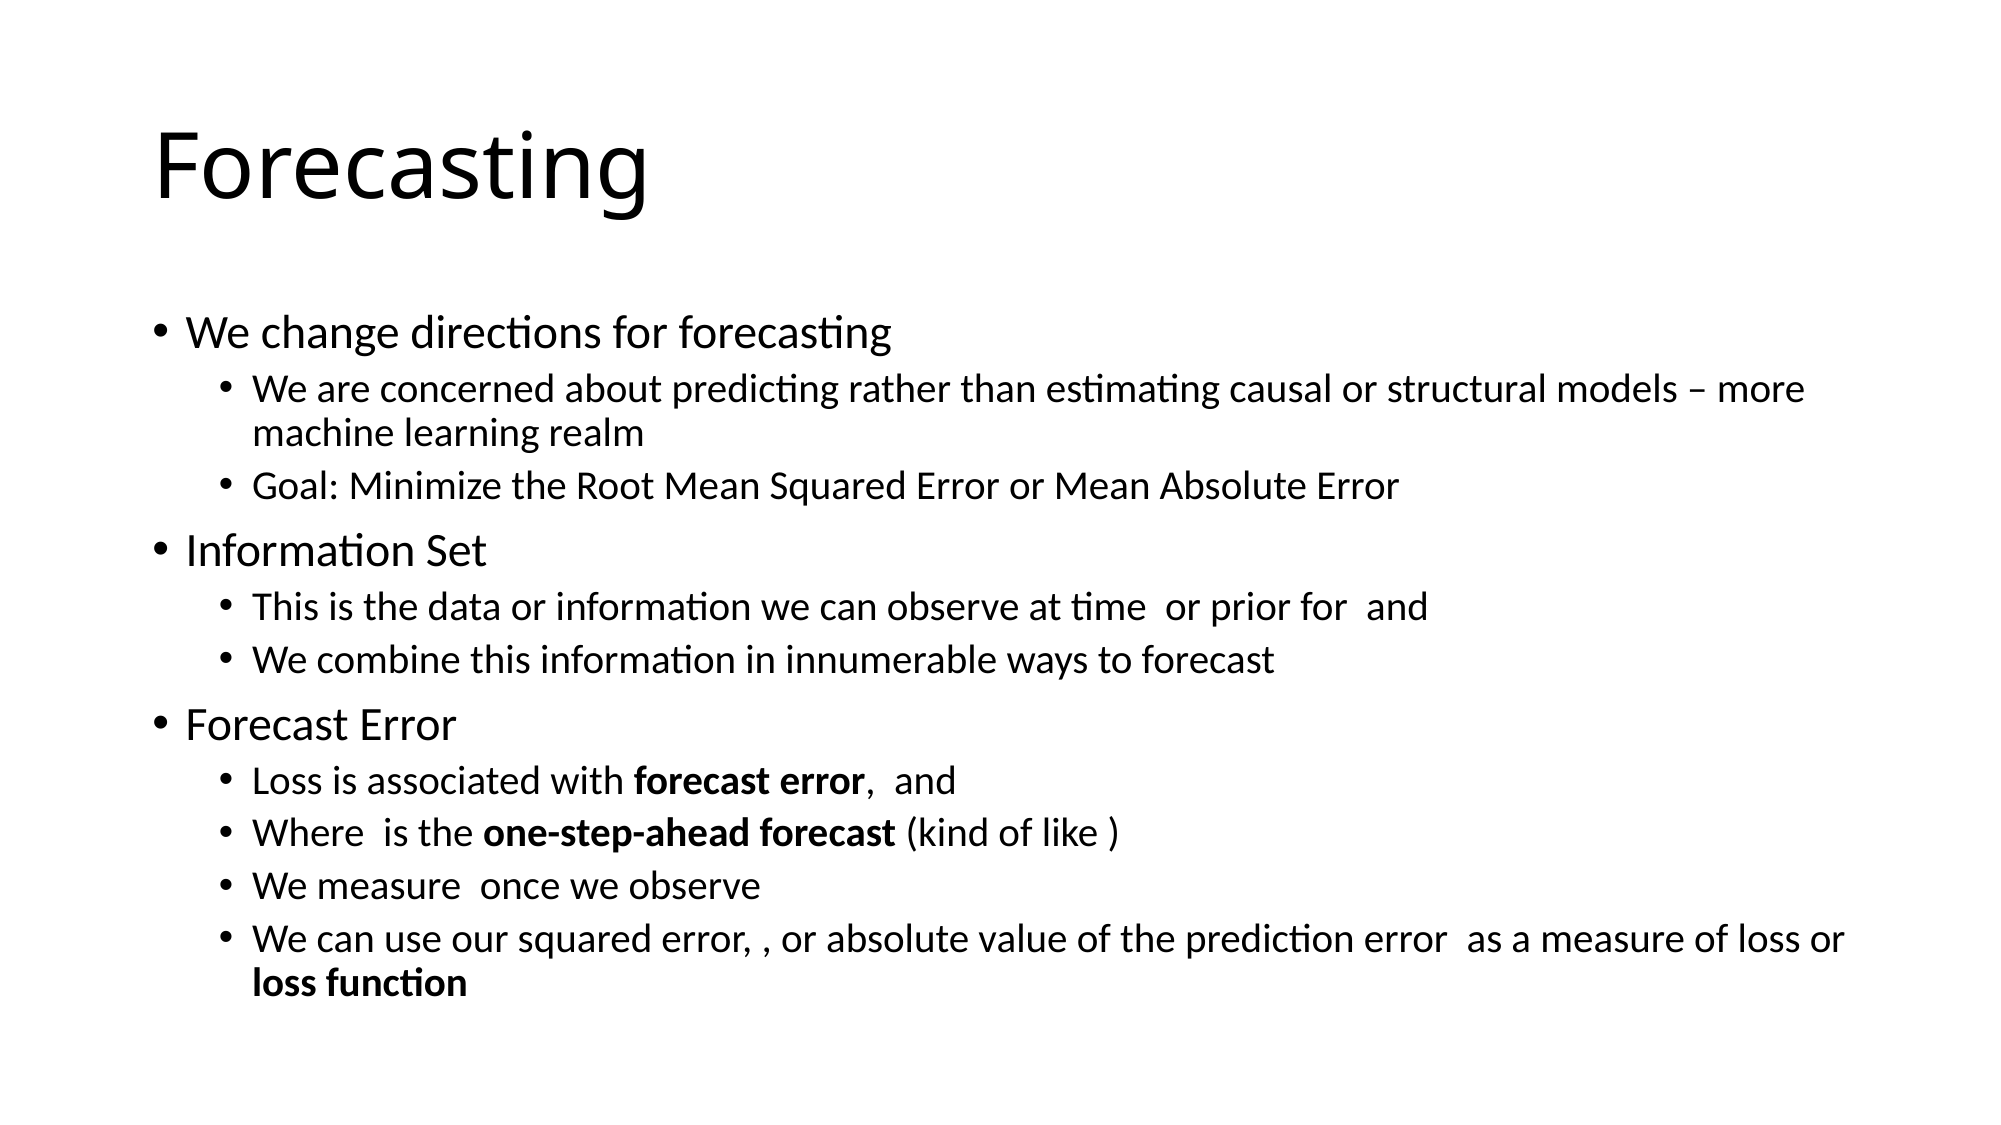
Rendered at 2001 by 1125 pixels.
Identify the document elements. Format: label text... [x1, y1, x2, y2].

title Forecasting [137, 59, 1863, 278]
